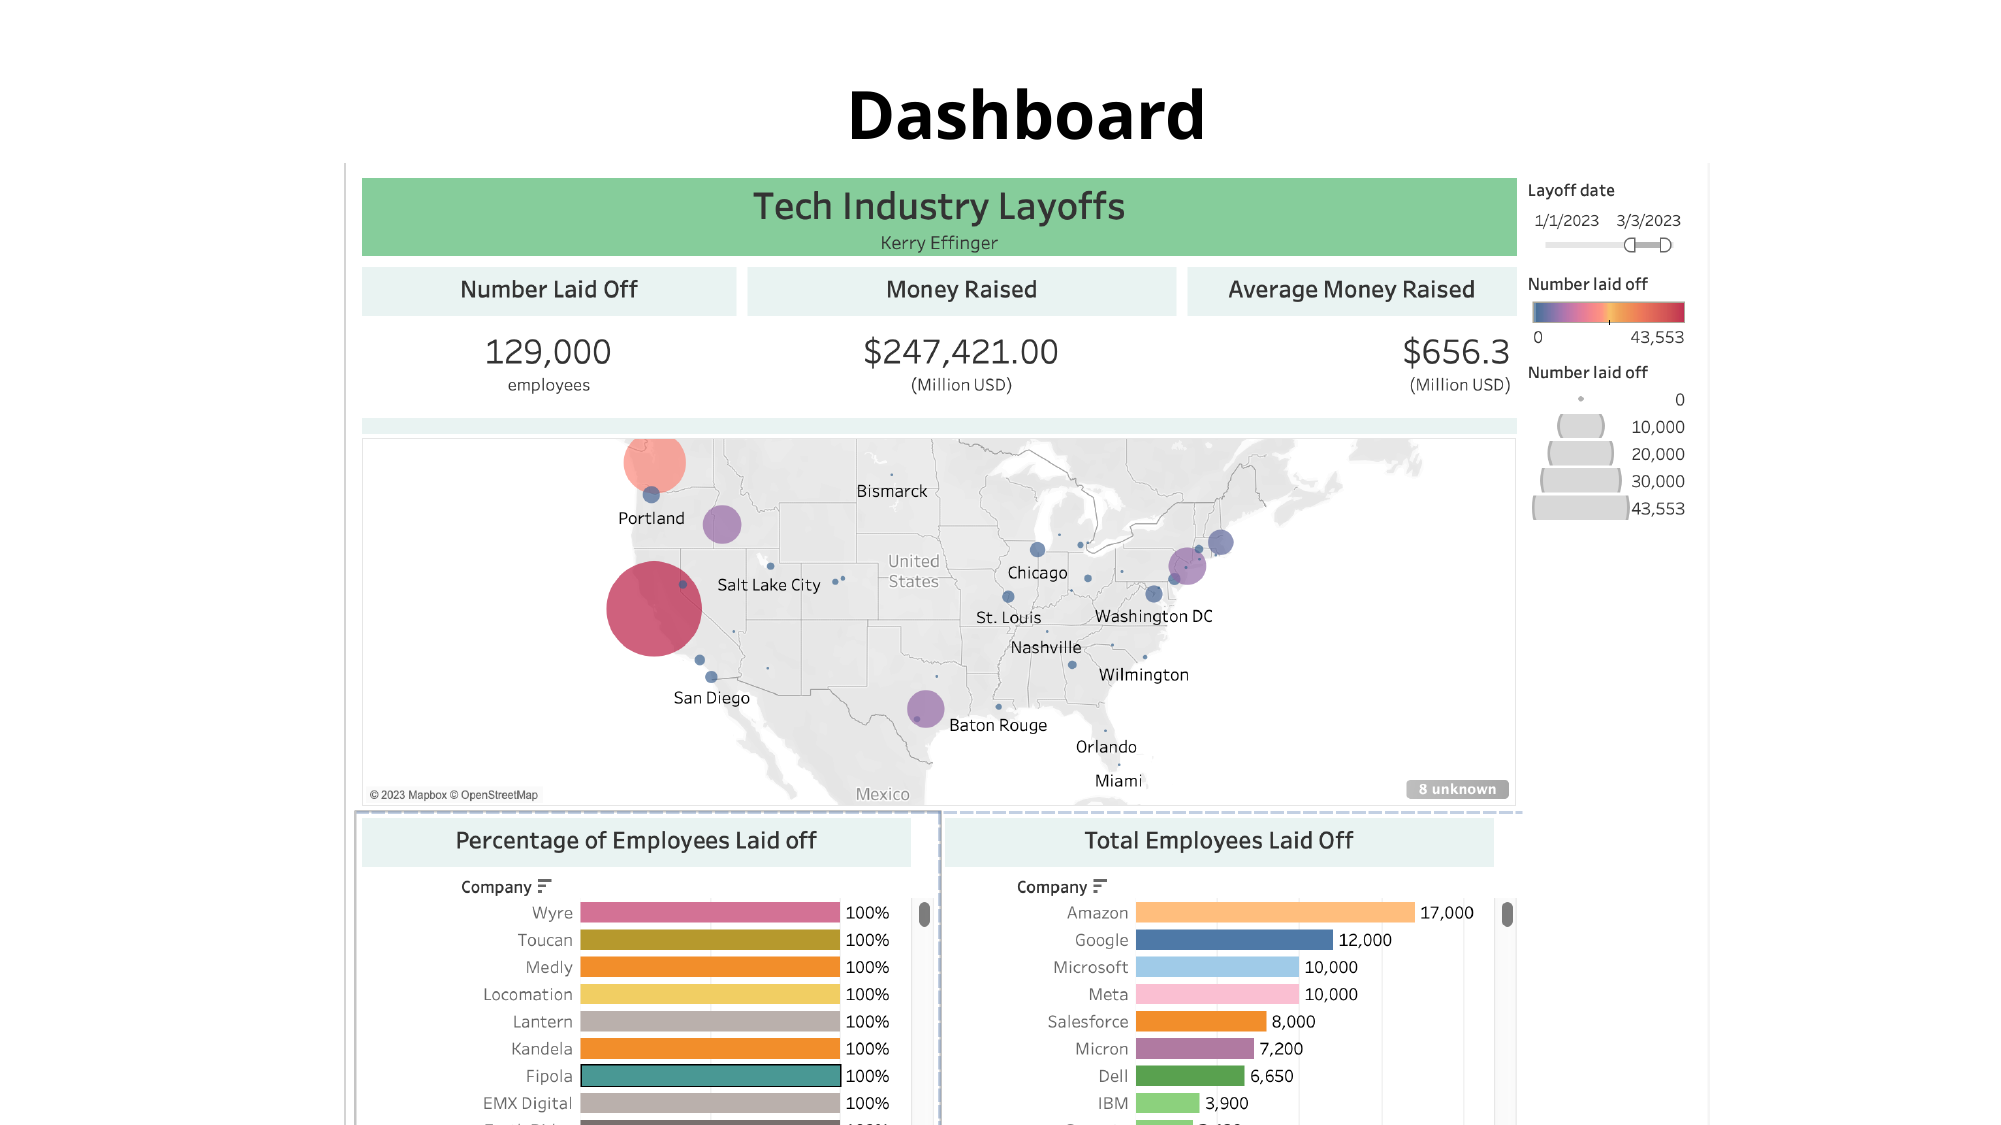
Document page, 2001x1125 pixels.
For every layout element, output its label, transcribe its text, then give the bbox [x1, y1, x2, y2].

picture [344, 163, 1710, 1125]
title Dashboard [295, 0, 1759, 225]
